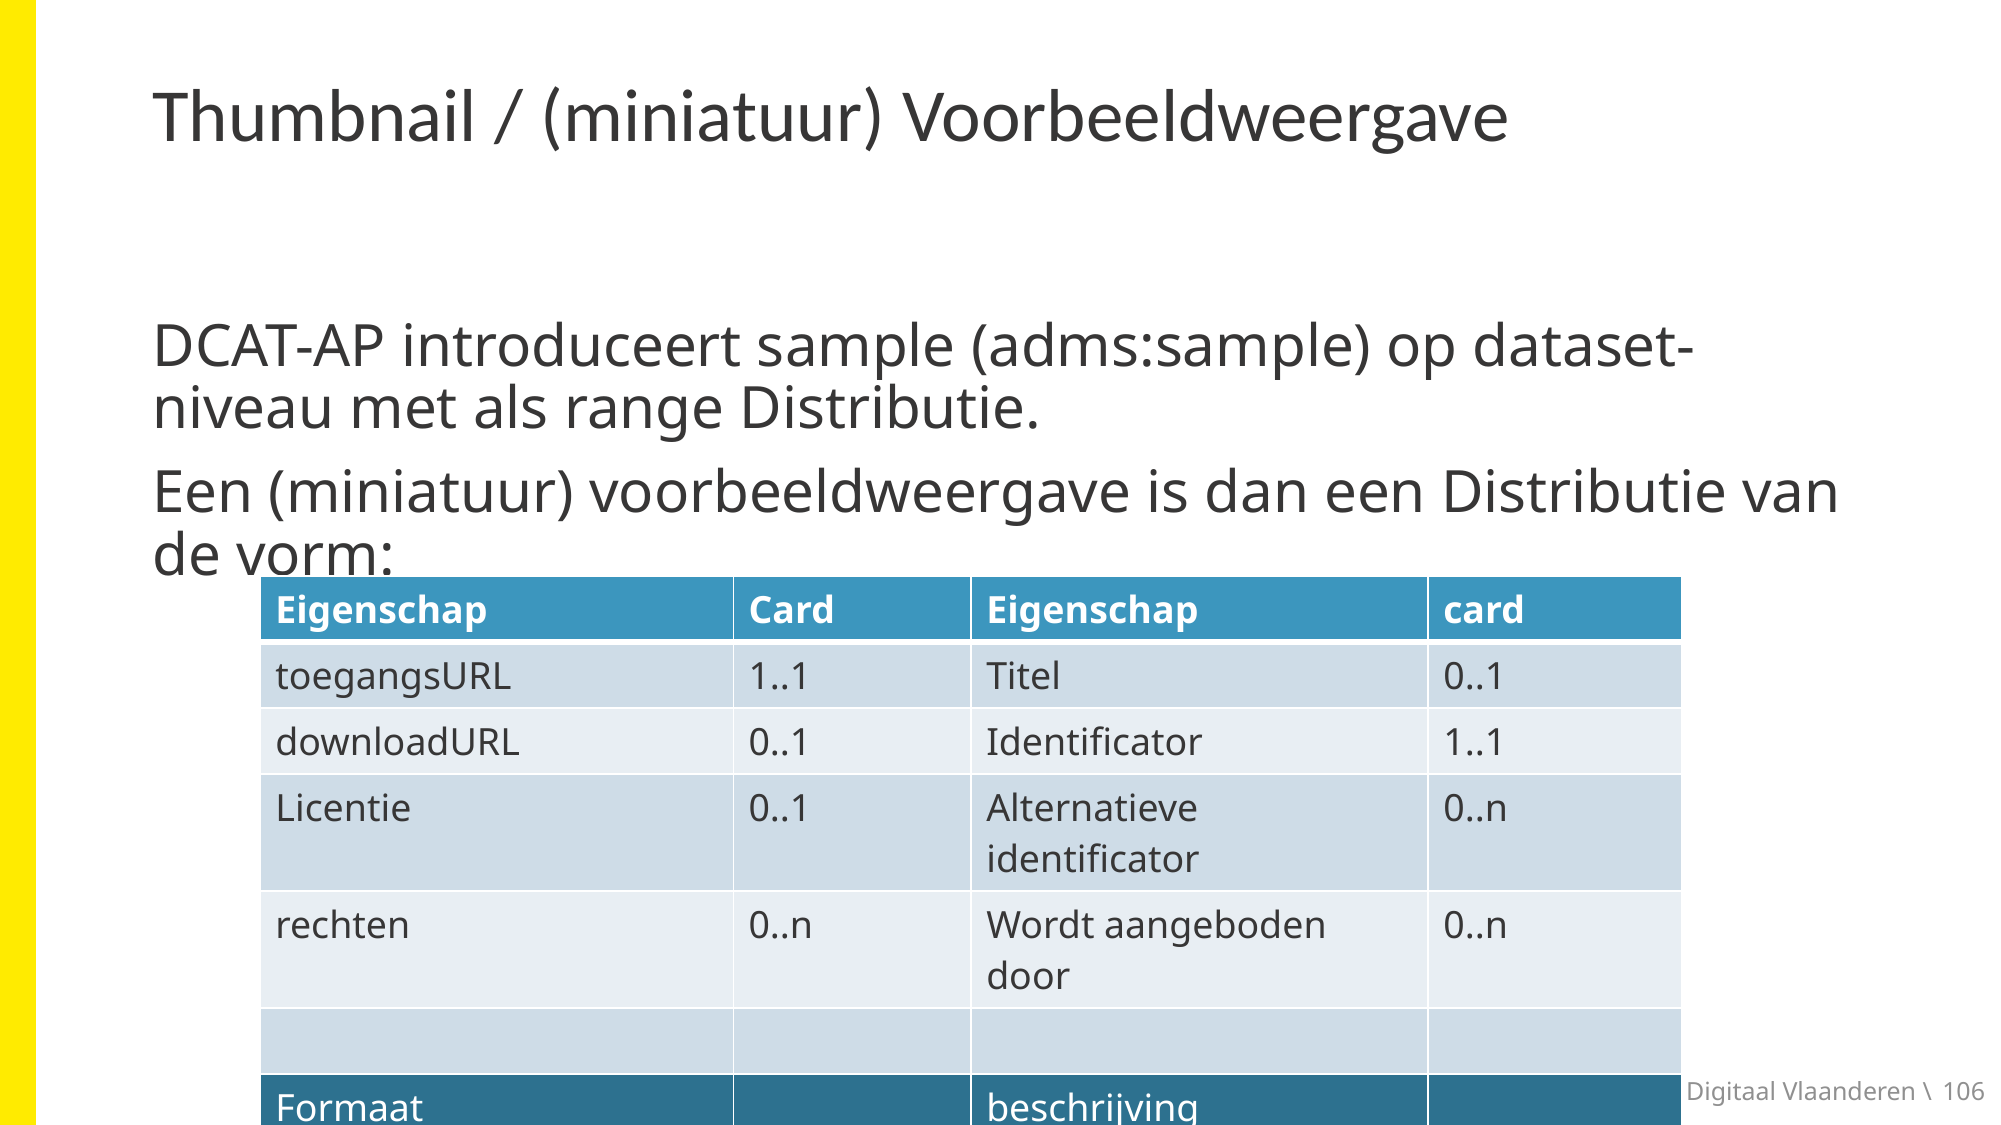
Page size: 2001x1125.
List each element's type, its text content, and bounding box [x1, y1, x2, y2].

table_cell Licentie [261, 775, 733, 890]
table_cell toegangsURL [261, 645, 733, 707]
table_cell Alternatieve identificator [972, 775, 1427, 890]
table_cell Identificator [972, 709, 1427, 773]
table_header Card [734, 577, 970, 639]
table_cell 0..1 [1429, 645, 1681, 707]
table_cell 0..n [1429, 892, 1681, 1007]
table_cell [1429, 1075, 1681, 1125]
table_cell 0..n [1429, 775, 1681, 890]
list DCAT-AP introduceert sample (adms:sample) op dataset-niveau met als range Distributie. Een (miniatuur) voorbeeldweergave is dan een Distributie van de vorm: [137, 308, 1863, 1014]
slide_number 106 [1862, 1062, 2000, 1123]
table_cell 0..n [734, 892, 970, 1007]
table_cell [1429, 1009, 1681, 1073]
table_cell 0..1 [734, 775, 970, 890]
table_header Eigenschap [972, 577, 1427, 639]
table_cell beschrijving [972, 1075, 1427, 1125]
table_header Eigenschap [261, 577, 733, 639]
table_cell 1..1 [734, 645, 970, 707]
table_cell [734, 1009, 970, 1073]
table_cell 1..1 [1429, 709, 1681, 773]
table_cell [261, 1009, 733, 1073]
table_header card [1429, 577, 1681, 639]
table_cell rechten [261, 892, 733, 1007]
table_cell downloadURL [261, 709, 733, 773]
table_cell Formaat [261, 1075, 733, 1125]
table_cell [972, 1009, 1427, 1073]
title Thumbnail / (miniatuur) Voorbeeldweergave [137, 59, 1863, 176]
table_cell Wordt aangeboden door [972, 892, 1427, 1007]
table_cell [734, 1075, 970, 1125]
footer Digitaal Vlaanderen \ [1683, 1062, 1862, 1123]
table_cell Titel [972, 645, 1427, 707]
table_cell 0..1 [734, 709, 970, 773]
